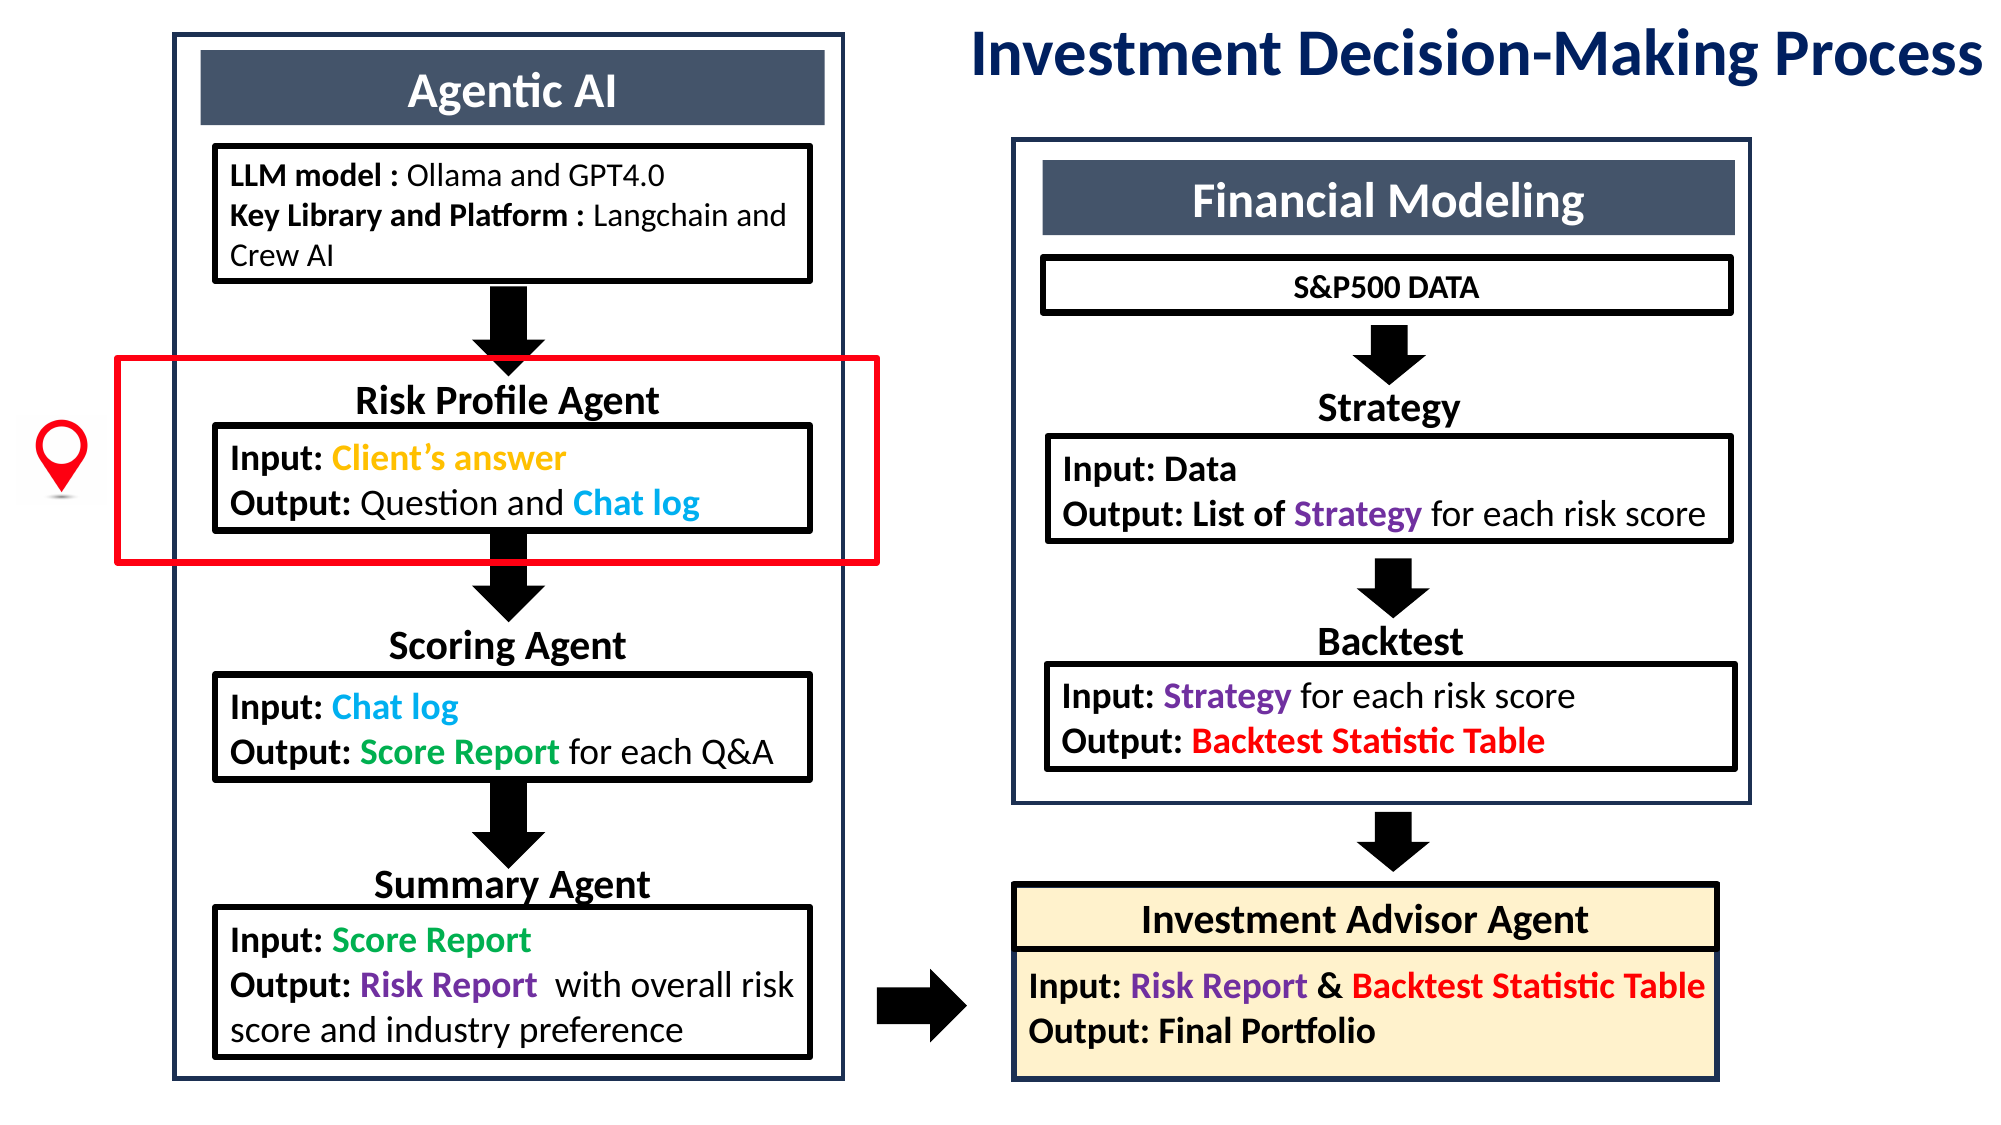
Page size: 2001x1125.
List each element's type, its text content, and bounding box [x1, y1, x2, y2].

text_box [1013, 139, 1750, 804]
text_box Strategy [1045, 372, 1734, 438]
text_box [1352, 325, 1427, 386]
text_box S&P500 DATA [1042, 257, 1731, 313]
text_box [174, 563, 843, 1079]
text_box Input: Data Output: List of Strategy for each risk score [1047, 438, 1731, 541]
text_box Input: Risk Report & Backtest Statistic Table Output: Final Portfolio [1013, 953, 1750, 1059]
text_box [1356, 811, 1430, 872]
text_box [1356, 558, 1430, 619]
text_box Investment Decision-Making Process [921, 1, 2000, 97]
text_box [1013, 949, 1718, 953]
text_box [174, 34, 843, 357]
text_box Agentic AI [200, 50, 825, 126]
text_box Backtest [1046, 606, 1735, 672]
text_box [117, 357, 877, 563]
text_box Financial Modeling [1042, 160, 1735, 236]
text_box Input: Strategy for each risk score Output: Backtest Statistic Table [1046, 672, 1735, 769]
text_box [876, 968, 967, 1043]
text_box Investment Advisor Agent [1013, 883, 1718, 949]
text_box [1013, 1059, 1718, 1079]
picture [16, 414, 107, 506]
